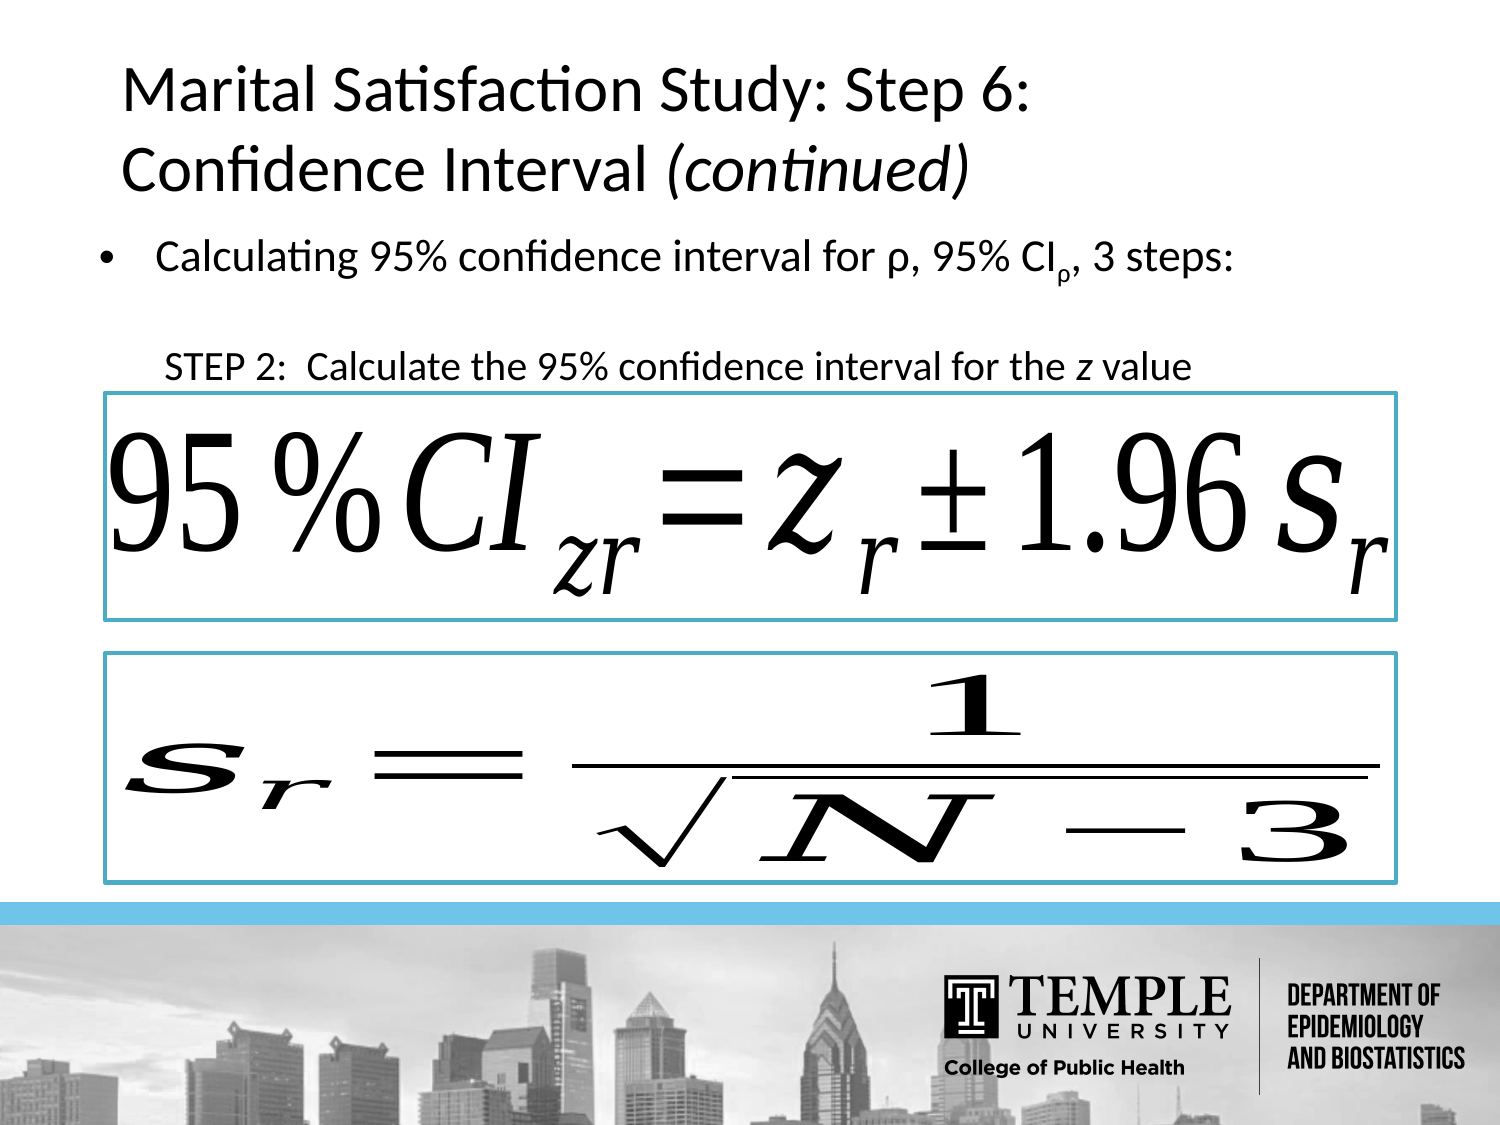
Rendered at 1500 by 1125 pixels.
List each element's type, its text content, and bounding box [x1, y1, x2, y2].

picture [0, 902, 1500, 1125]
list Calculating 95% confidence interval for ρ, 95% CIρ, 3 steps: STEP 2: Calculate the 95% confidence interval for the z value [84, 218, 1434, 901]
title Marital Satisfaction Study: Step 6: Confidence Interval (continued) [106, 53, 1363, 196]
